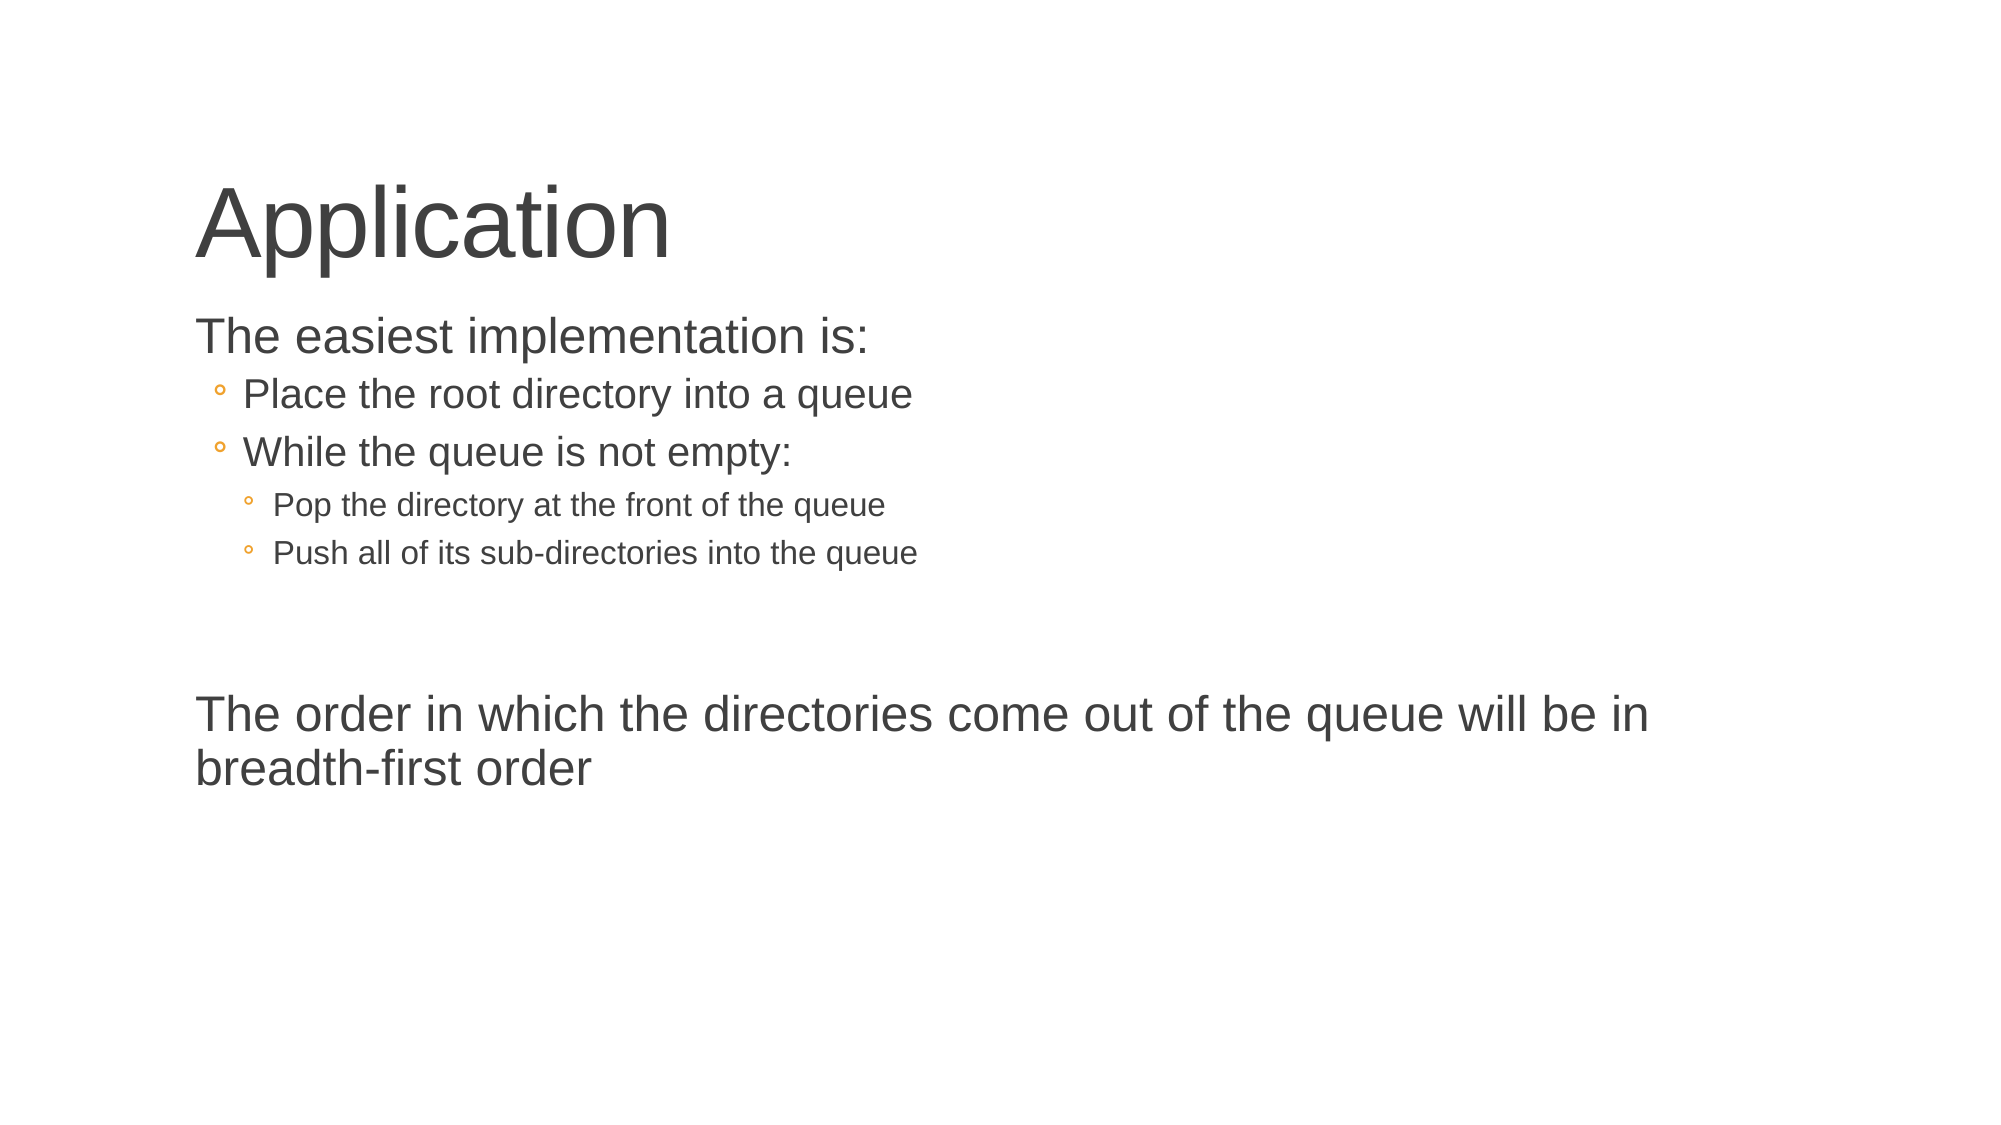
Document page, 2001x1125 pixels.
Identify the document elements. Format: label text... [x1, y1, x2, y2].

title Application [180, 47, 1830, 285]
list The easiest implementation is: Place the root directory into a queue While the queue is not empty: Pop the directory at the front of the queue Push all of its sub-directories into the queue The order in which the directories come out of the queue will be in breadth-first order [180, 302, 1830, 963]
